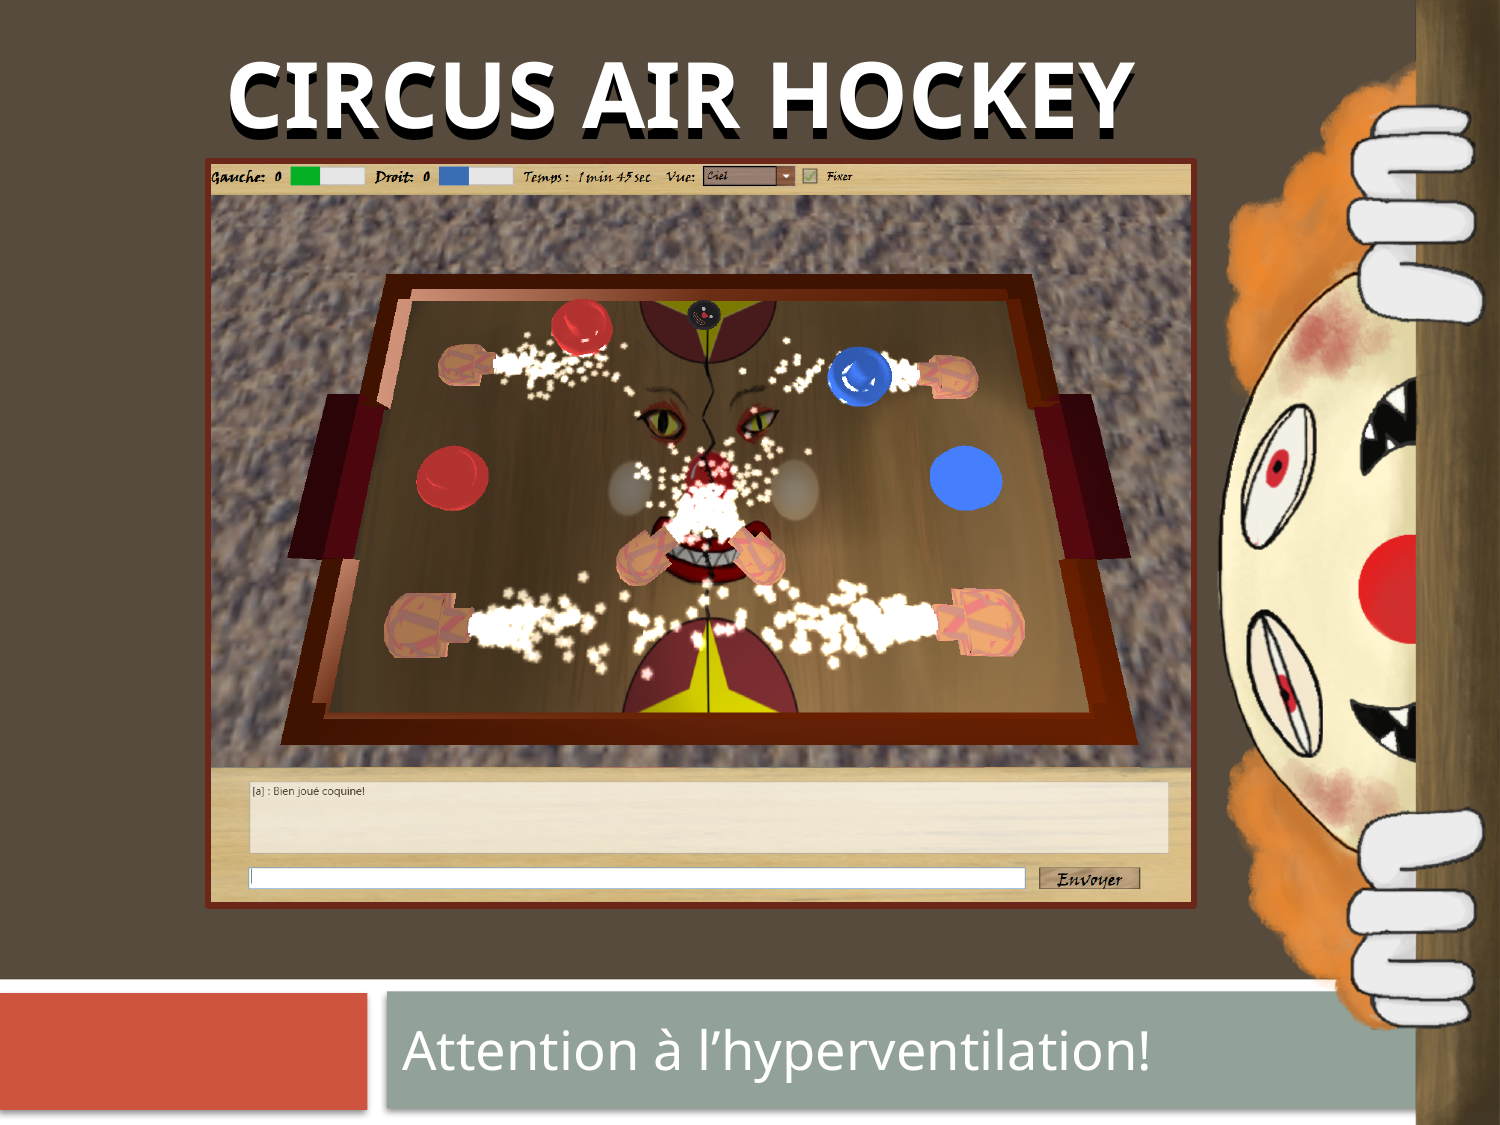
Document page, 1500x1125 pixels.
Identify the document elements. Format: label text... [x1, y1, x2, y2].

text_box Circus air hockey [210, 23, 1278, 154]
picture [210, 163, 1192, 903]
picture [1213, 0, 1500, 1125]
subtitle Attention à l’hyperventilation! [387, 992, 1488, 1105]
title Circus air hockey [210, 154, 1278, 166]
